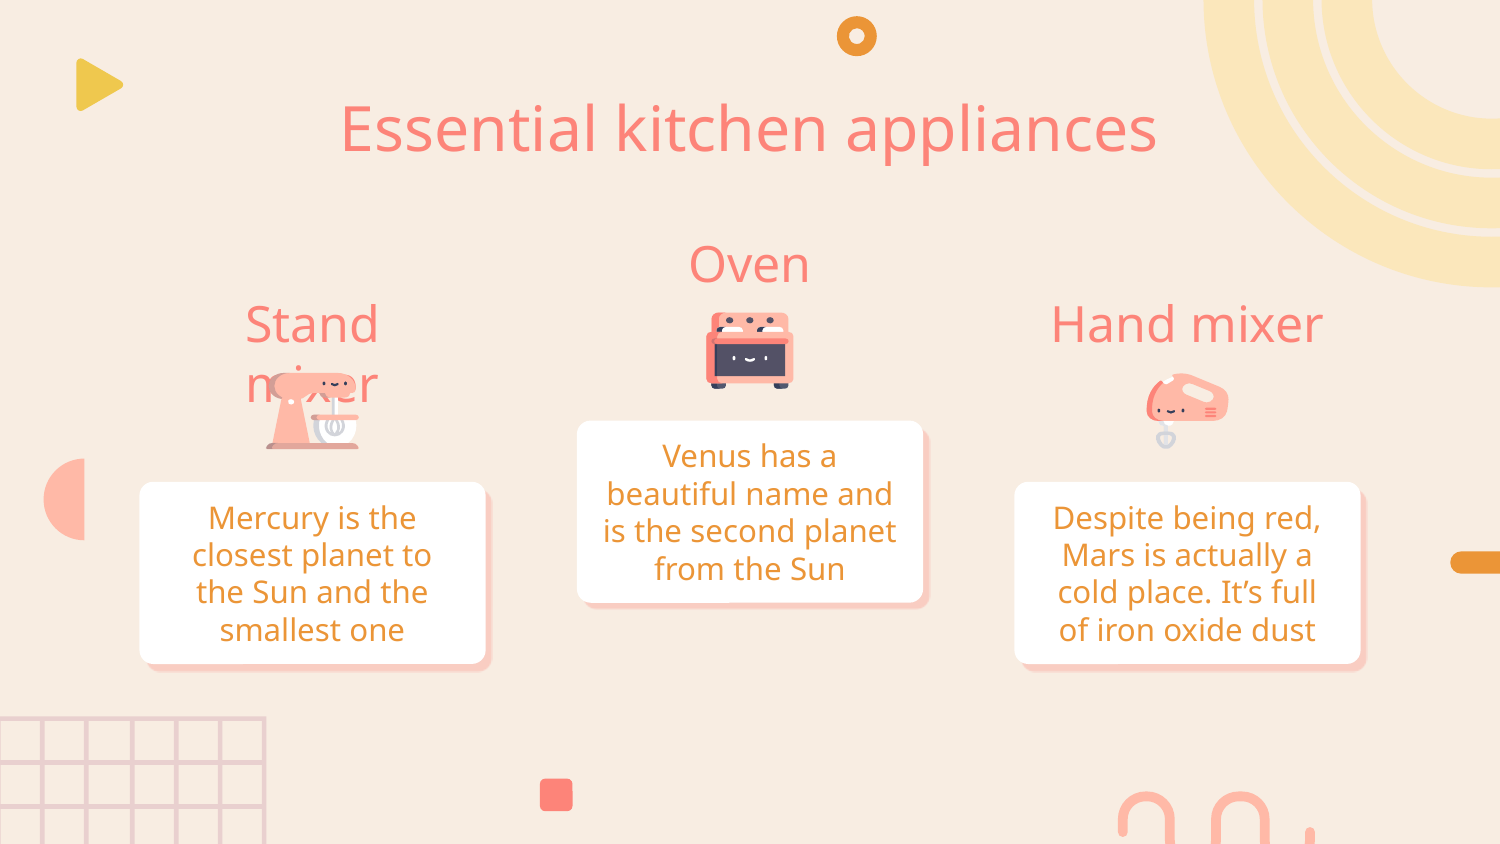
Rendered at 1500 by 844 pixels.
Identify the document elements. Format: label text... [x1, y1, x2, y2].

text_box [576, 420, 924, 603]
text_box [139, 481, 486, 665]
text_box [706, 312, 794, 389]
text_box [265, 372, 360, 450]
title Hand mixer [1039, 292, 1336, 342]
subtitle Despite being red, Mars is actually a cold place. It’s full of iron oxide dust [1039, 497, 1336, 649]
title Oven [602, 231, 898, 281]
subtitle Venus has a beautiful name and is the second planet from the Sun [602, 436, 898, 587]
title Essential kitchen appliances [266, 88, 1234, 163]
subtitle Mercury is the closest planet to the Sun and the smallest one [164, 497, 461, 649]
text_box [1145, 373, 1230, 449]
text_box [1014, 481, 1361, 665]
title Stand mixer [164, 292, 461, 341]
